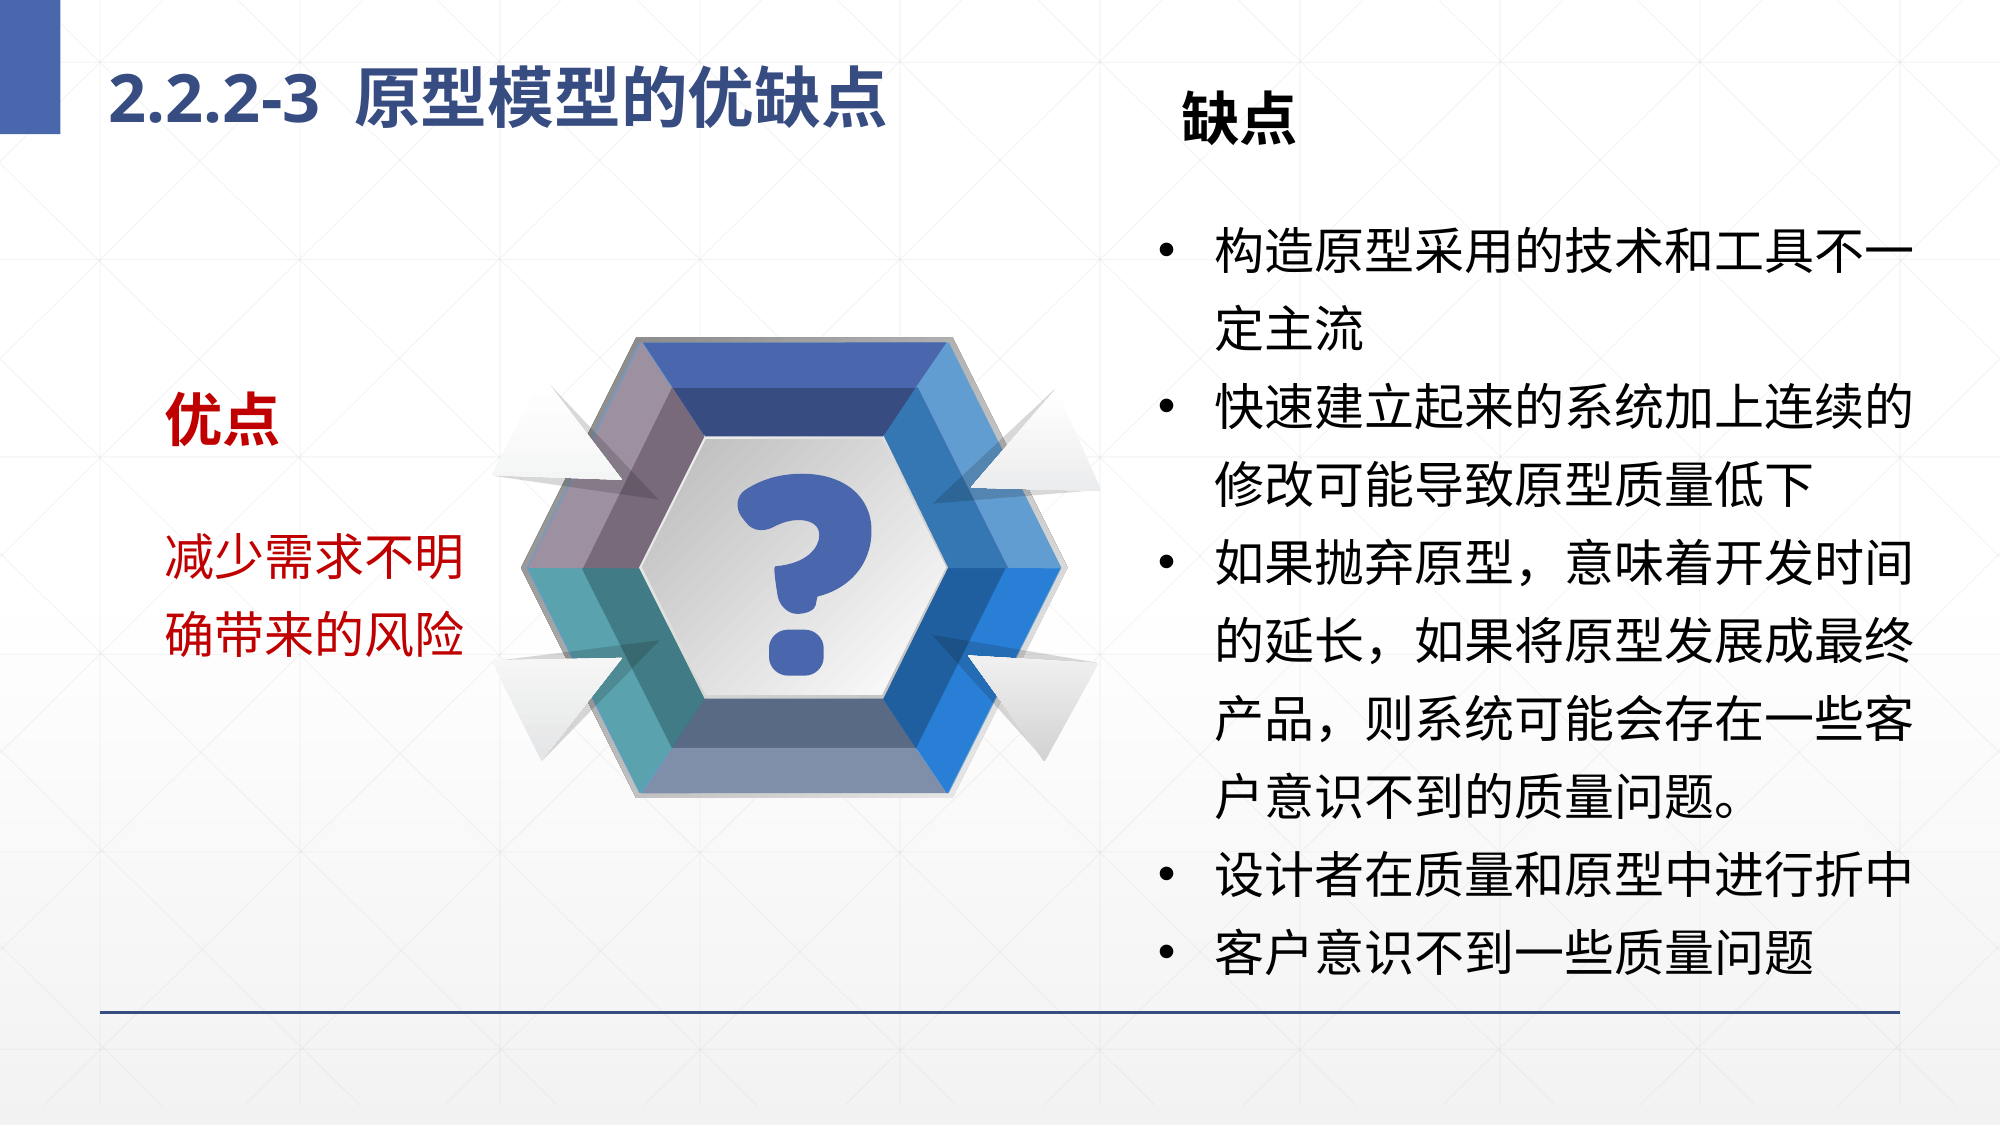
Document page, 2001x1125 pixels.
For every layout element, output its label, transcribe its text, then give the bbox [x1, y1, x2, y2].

title 2.2.2-3 原型模型的优缺点 [93, 24, 1087, 135]
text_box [508, 337, 1086, 798]
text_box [164, 338, 478, 719]
text_box 缺点 [1181, 42, 1495, 178]
text_box 构造原型采用的技术和工具不一定主流 快速建立起来的系统加上连续的修改可能导致原型质量低下 如果抛弃原型，意味着开发时间的延长，如果将原型发展成最终产品，则系统可能会存在一些客户意识不到的质量问题。 设计者在质量和原型中进行折中 客户意识不到一些质量问题 [1157, 201, 1920, 1001]
